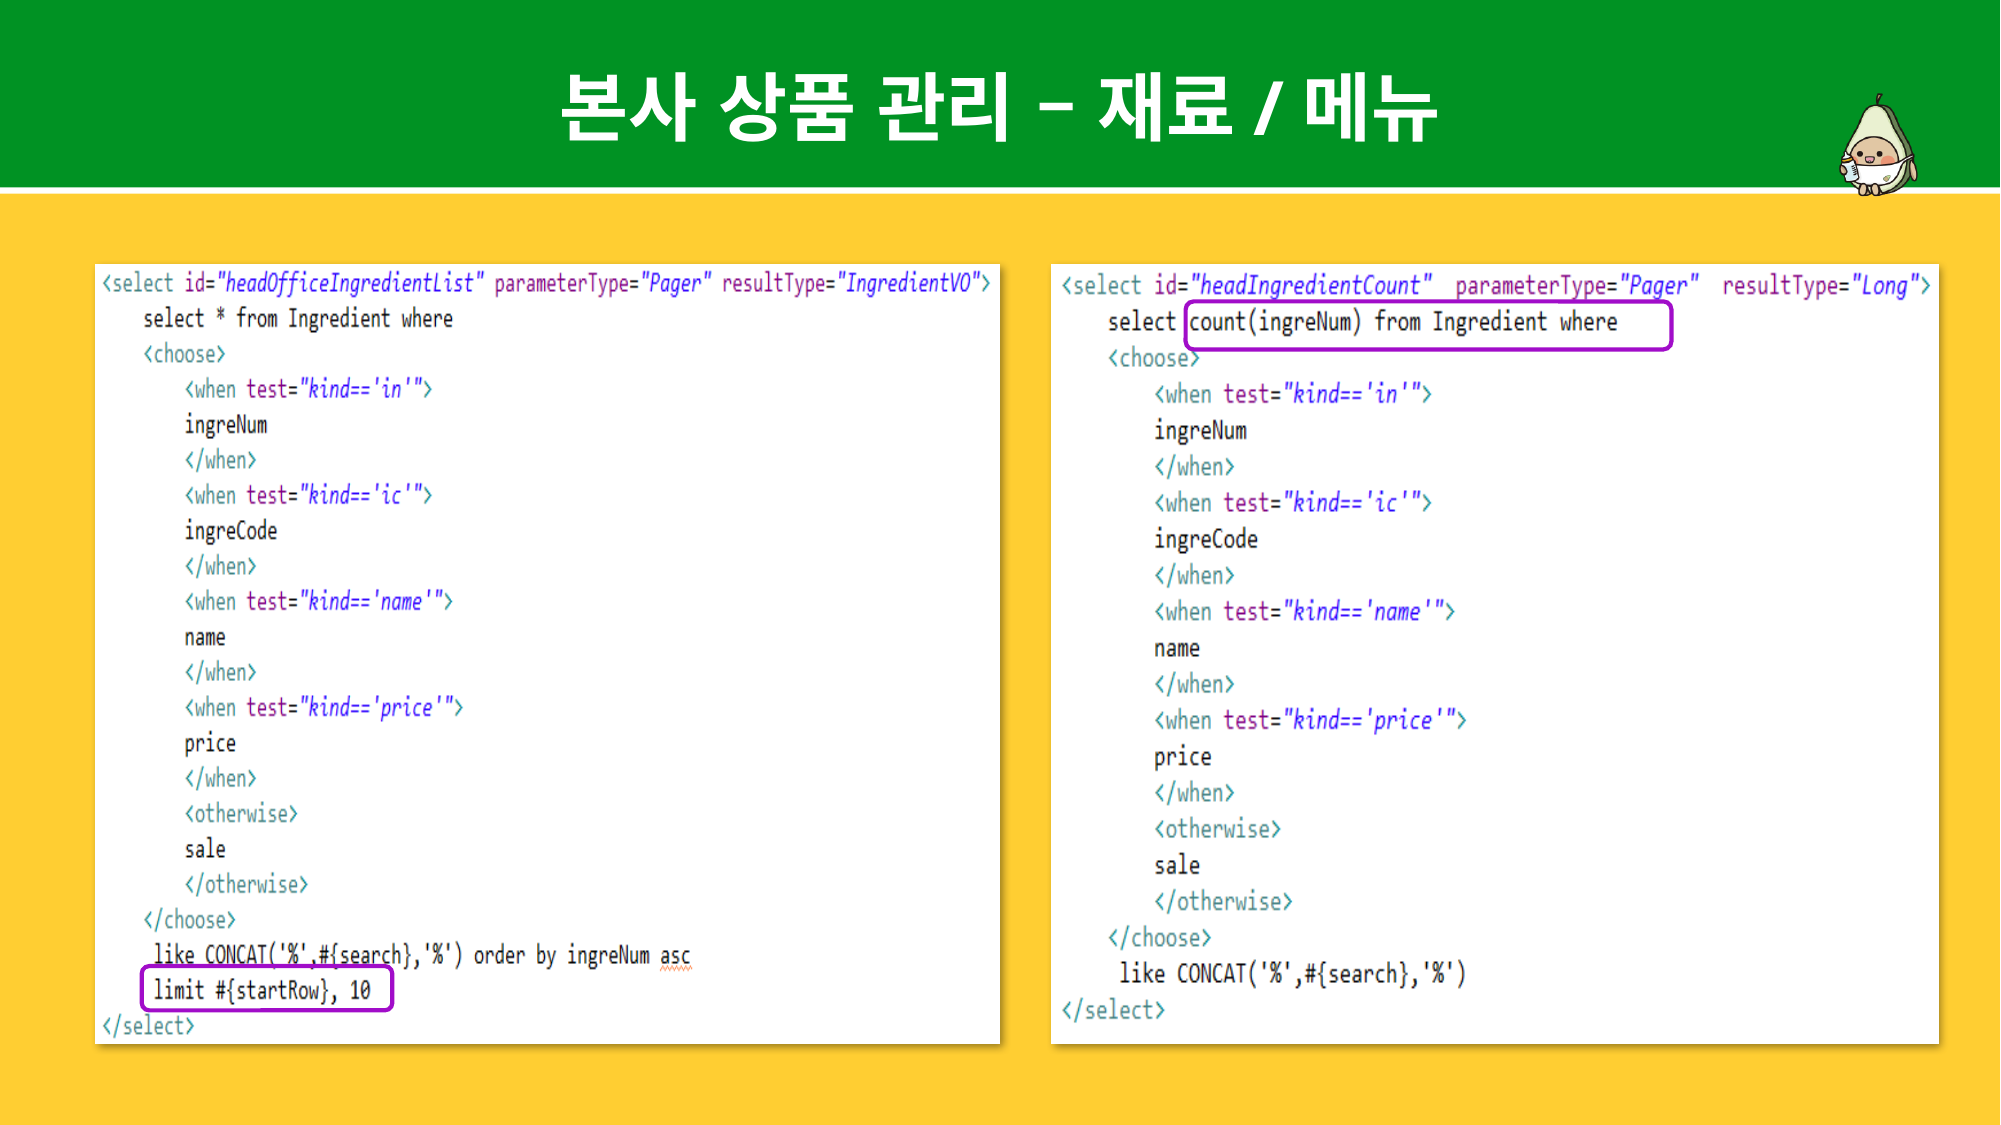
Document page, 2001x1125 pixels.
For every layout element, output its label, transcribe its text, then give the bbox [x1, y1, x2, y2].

picture [1051, 264, 1939, 1044]
text_box [0, 0, 2000, 188]
picture [95, 264, 1001, 1044]
picture [1825, 91, 1931, 197]
text_box 본사 상품 관리 – 재료/메뉴 [500, 8, 1500, 159]
